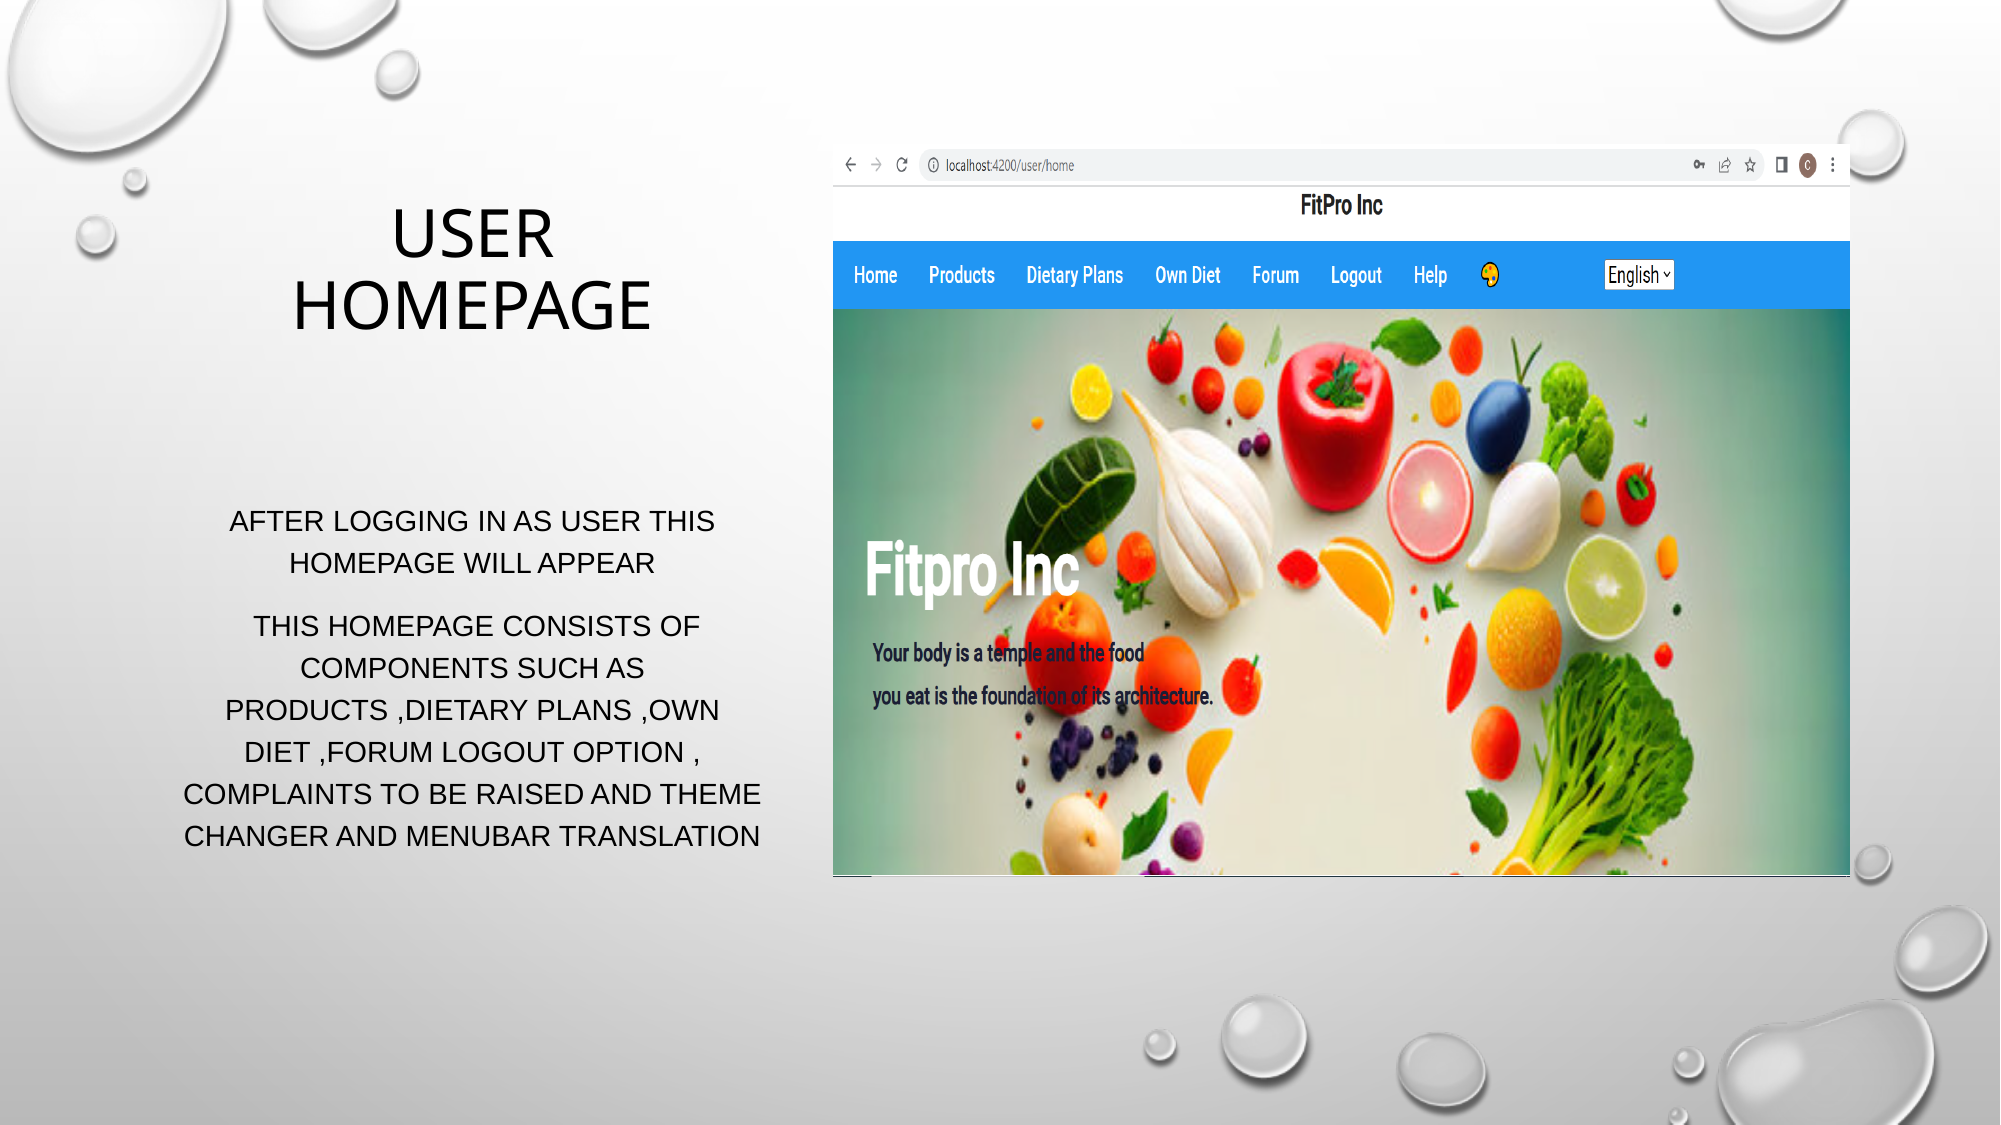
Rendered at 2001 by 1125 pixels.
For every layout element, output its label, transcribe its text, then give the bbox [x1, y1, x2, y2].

picture [0, 0, 2000, 1125]
list After logging in as user this homepage will appear this homepage consists of components such as products ,dietary plans ,own diet ,forum logout option , complaints to be raised and theme changer and menubar translation [149, 431, 796, 950]
title User homepage [149, 99, 796, 431]
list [832, 144, 1851, 877]
